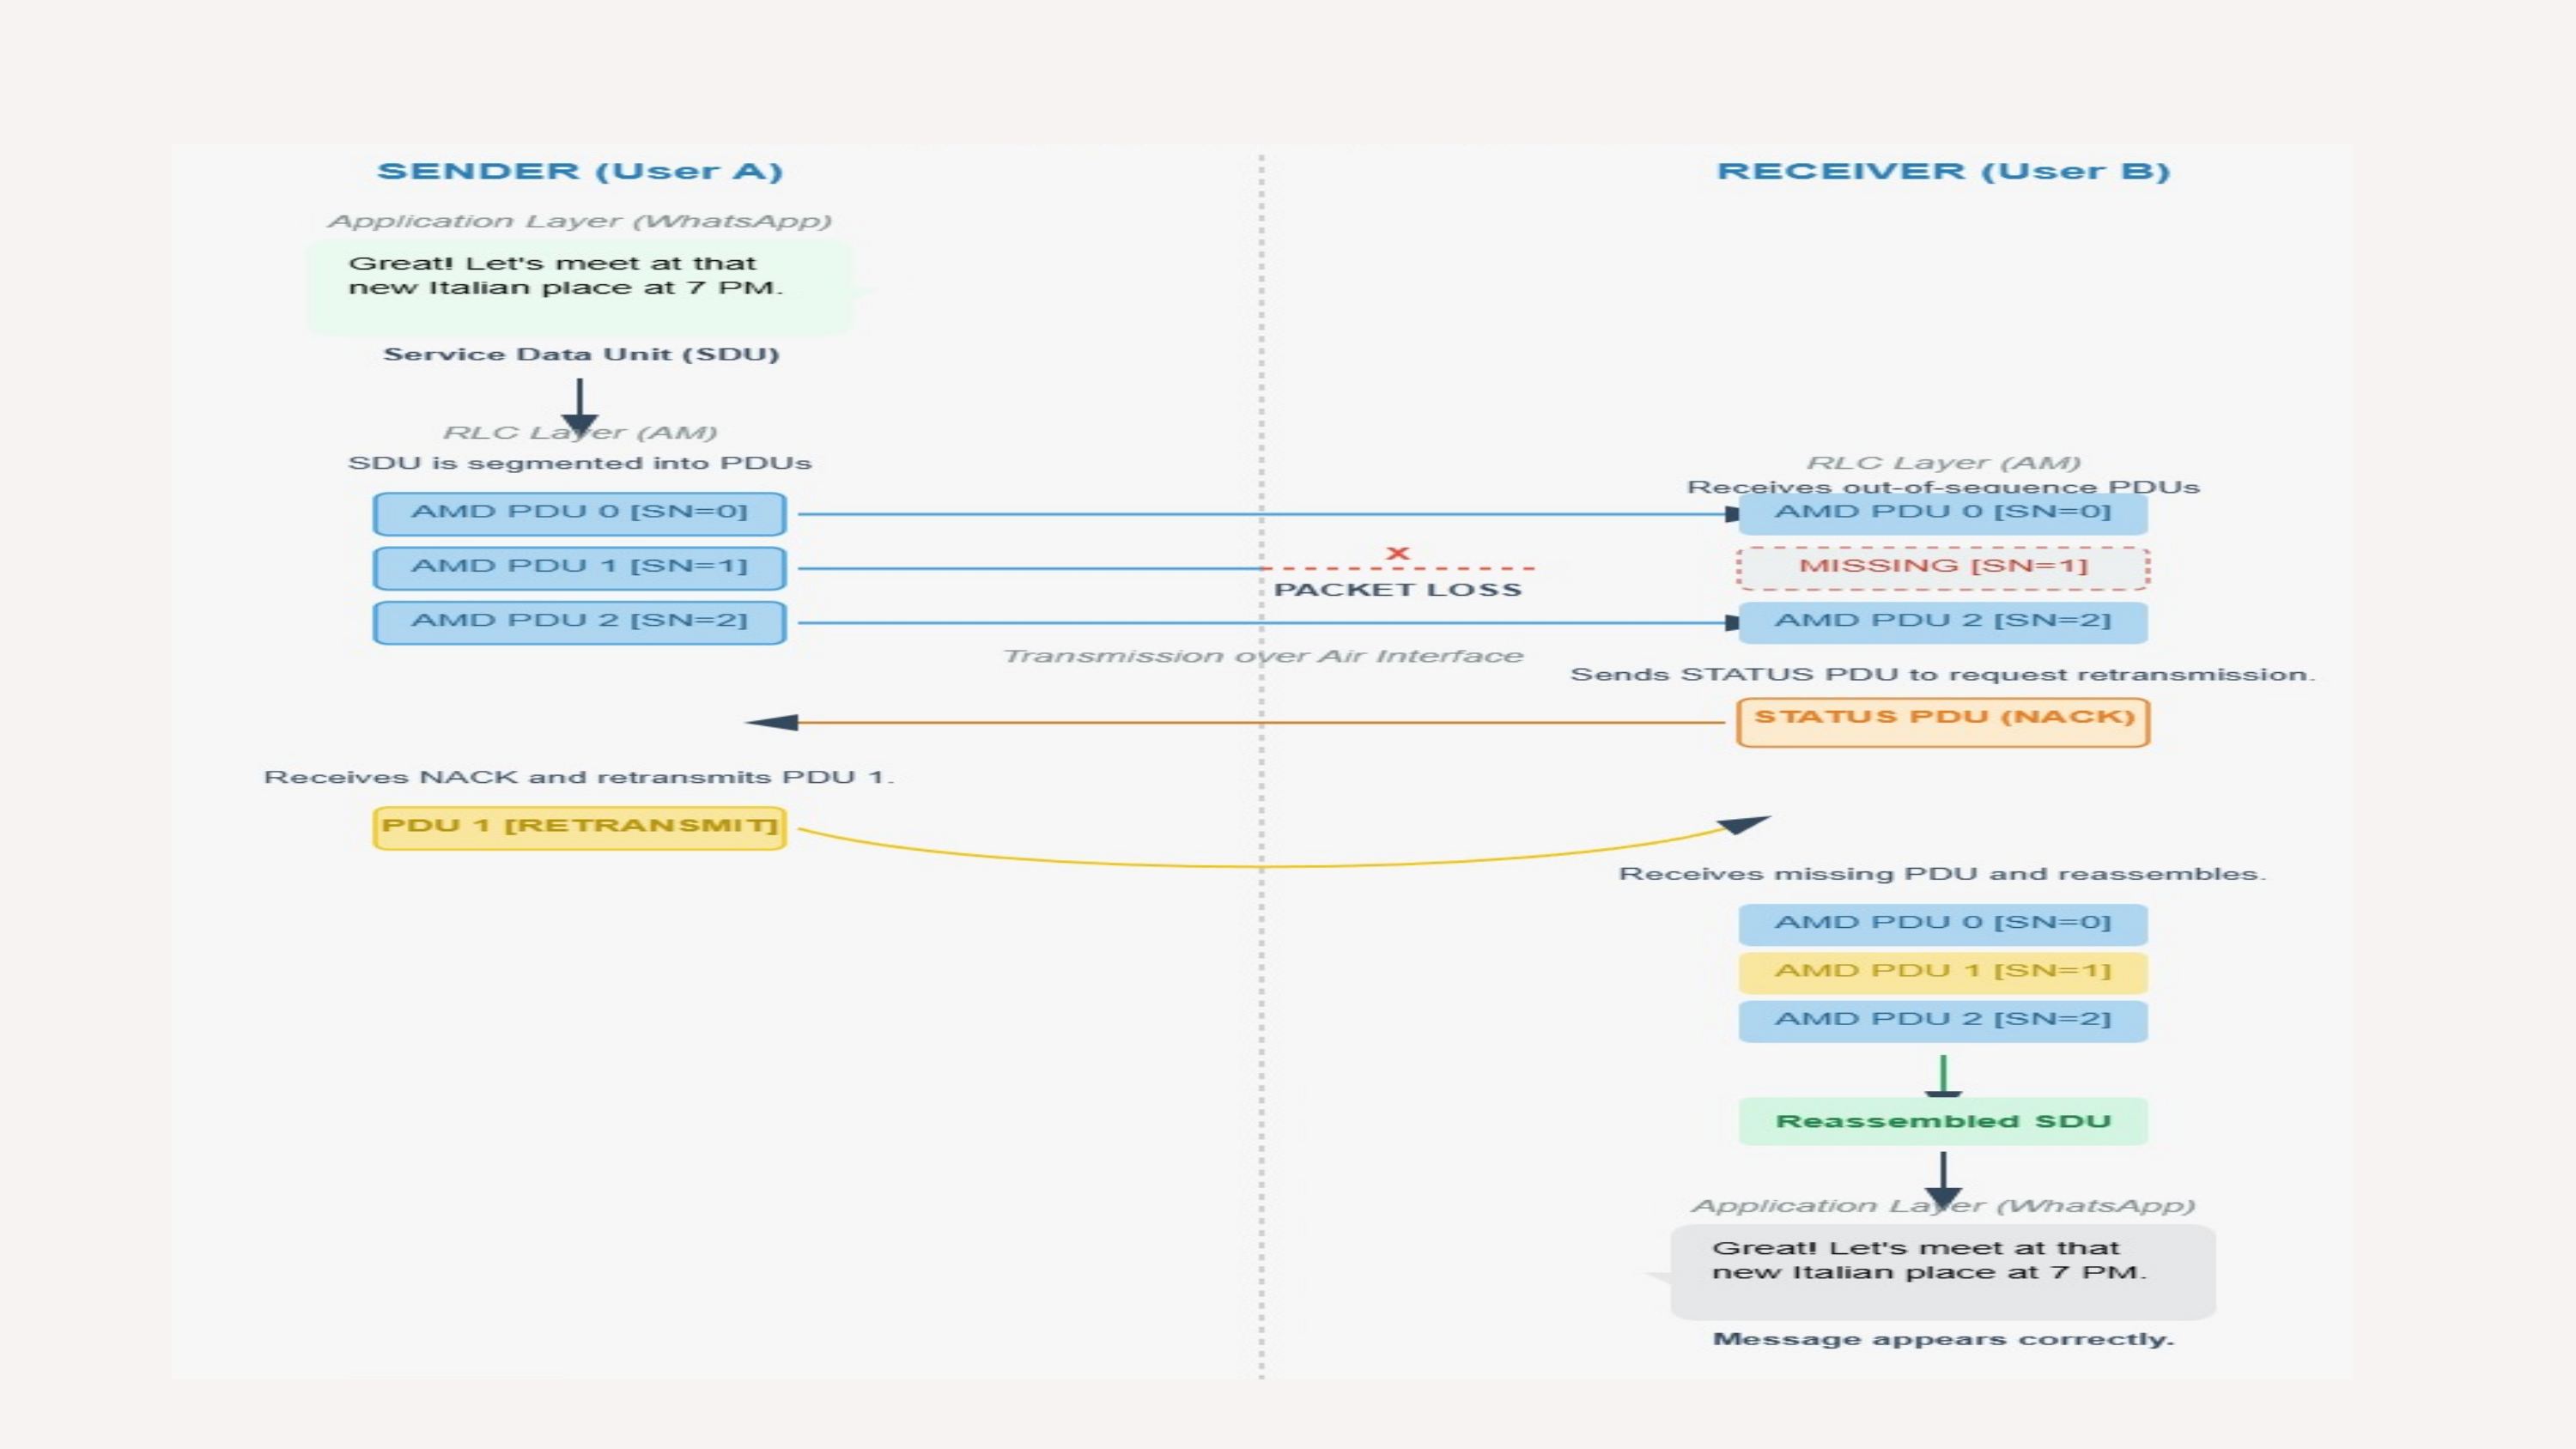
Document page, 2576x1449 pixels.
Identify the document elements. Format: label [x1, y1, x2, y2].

picture [171, 144, 2354, 1379]
